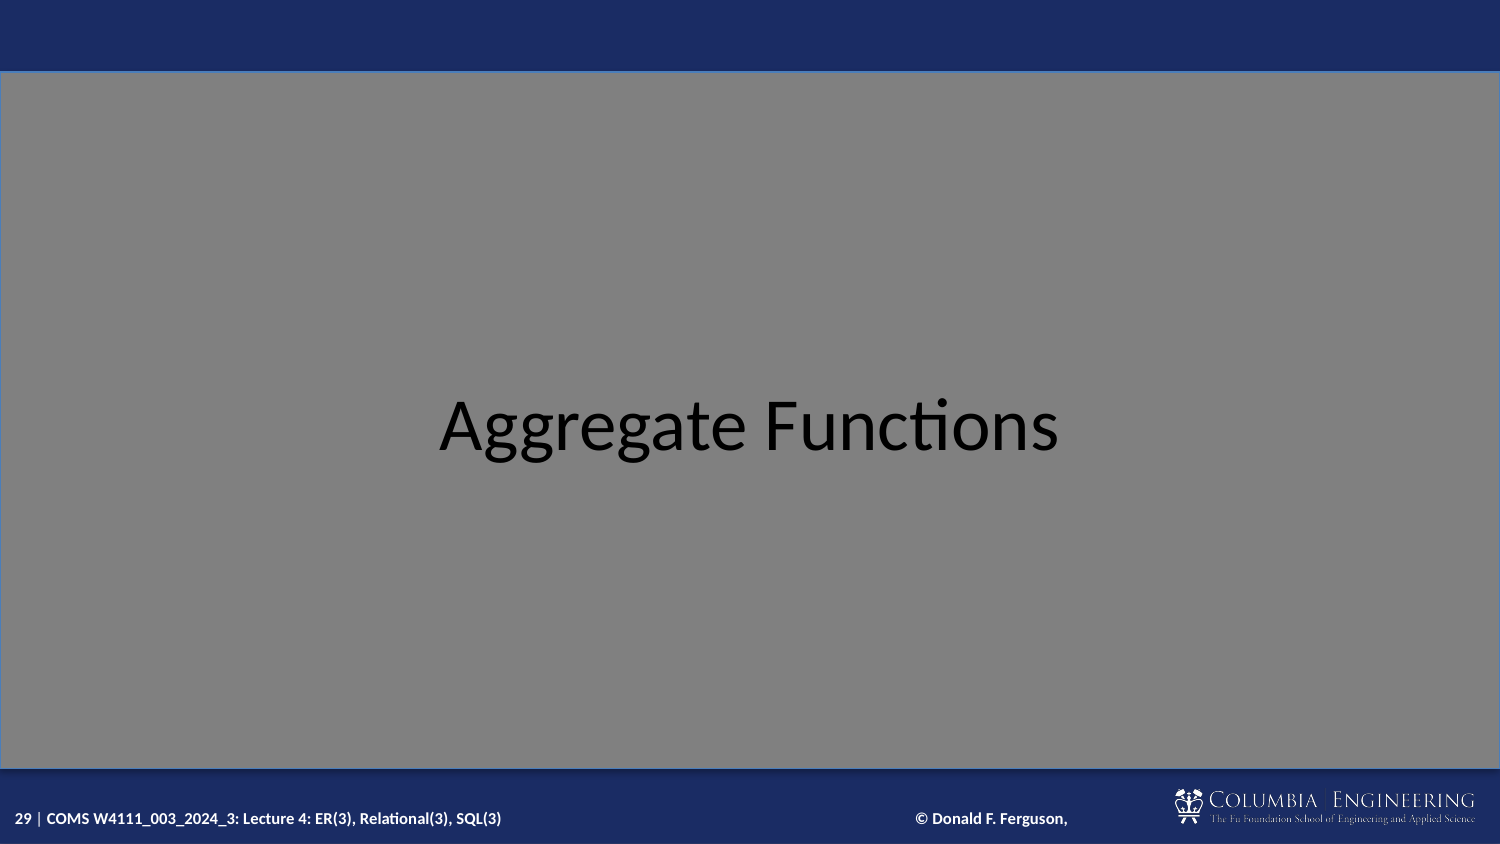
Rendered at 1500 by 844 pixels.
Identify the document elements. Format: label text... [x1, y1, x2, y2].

text_box 29 | COMS W4111_003_2024_3: Lecture 4: ER(3), Relational(3), SQL(3) © Donald F. Ferguson, 2024 [0, 770, 1113, 844]
text_box Aggregate Functions [0, 71, 1500, 769]
picture [1174, 787, 1475, 825]
text_box [1113, 776, 1500, 844]
